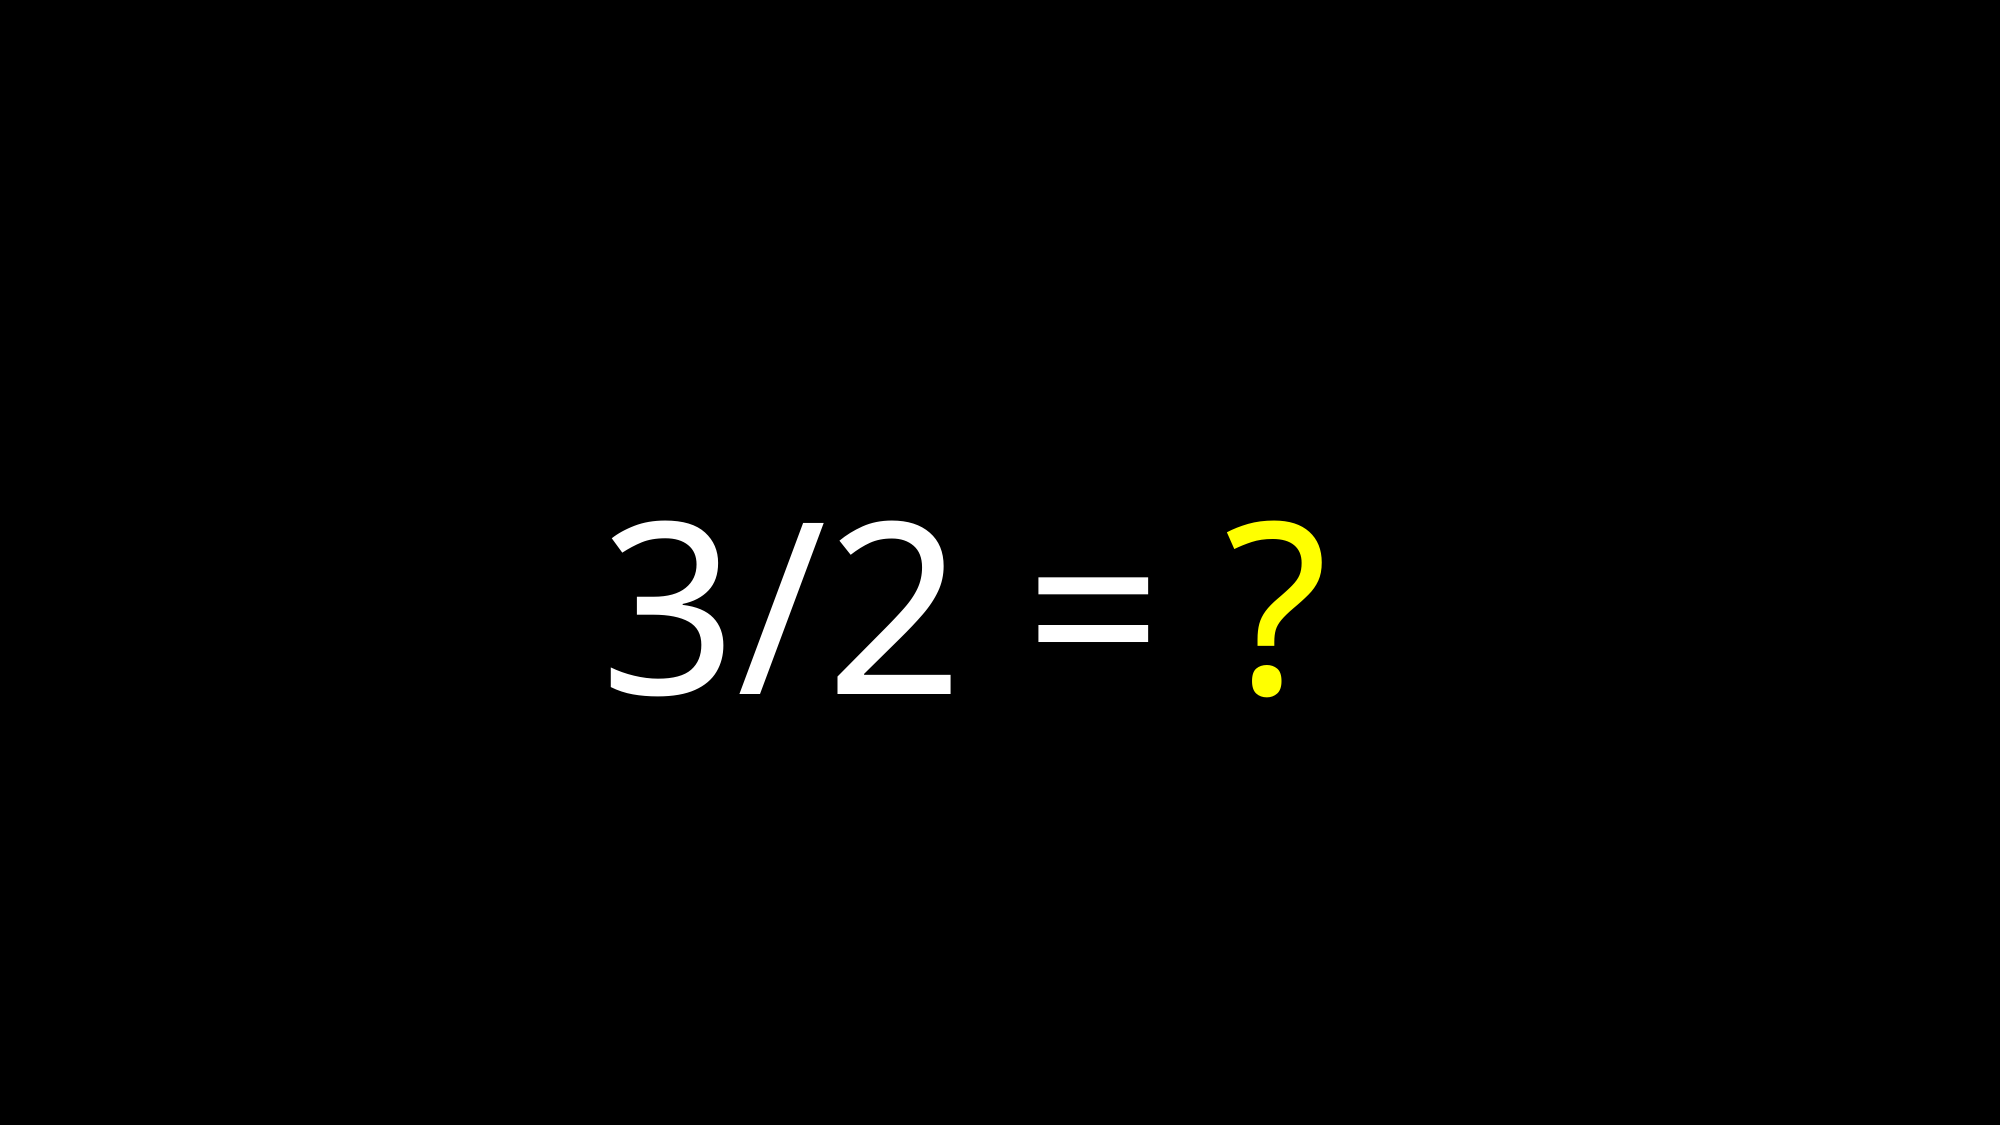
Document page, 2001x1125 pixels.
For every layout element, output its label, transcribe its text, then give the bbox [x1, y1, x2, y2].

text_box 3/2 = ? [585, 447, 1344, 750]
